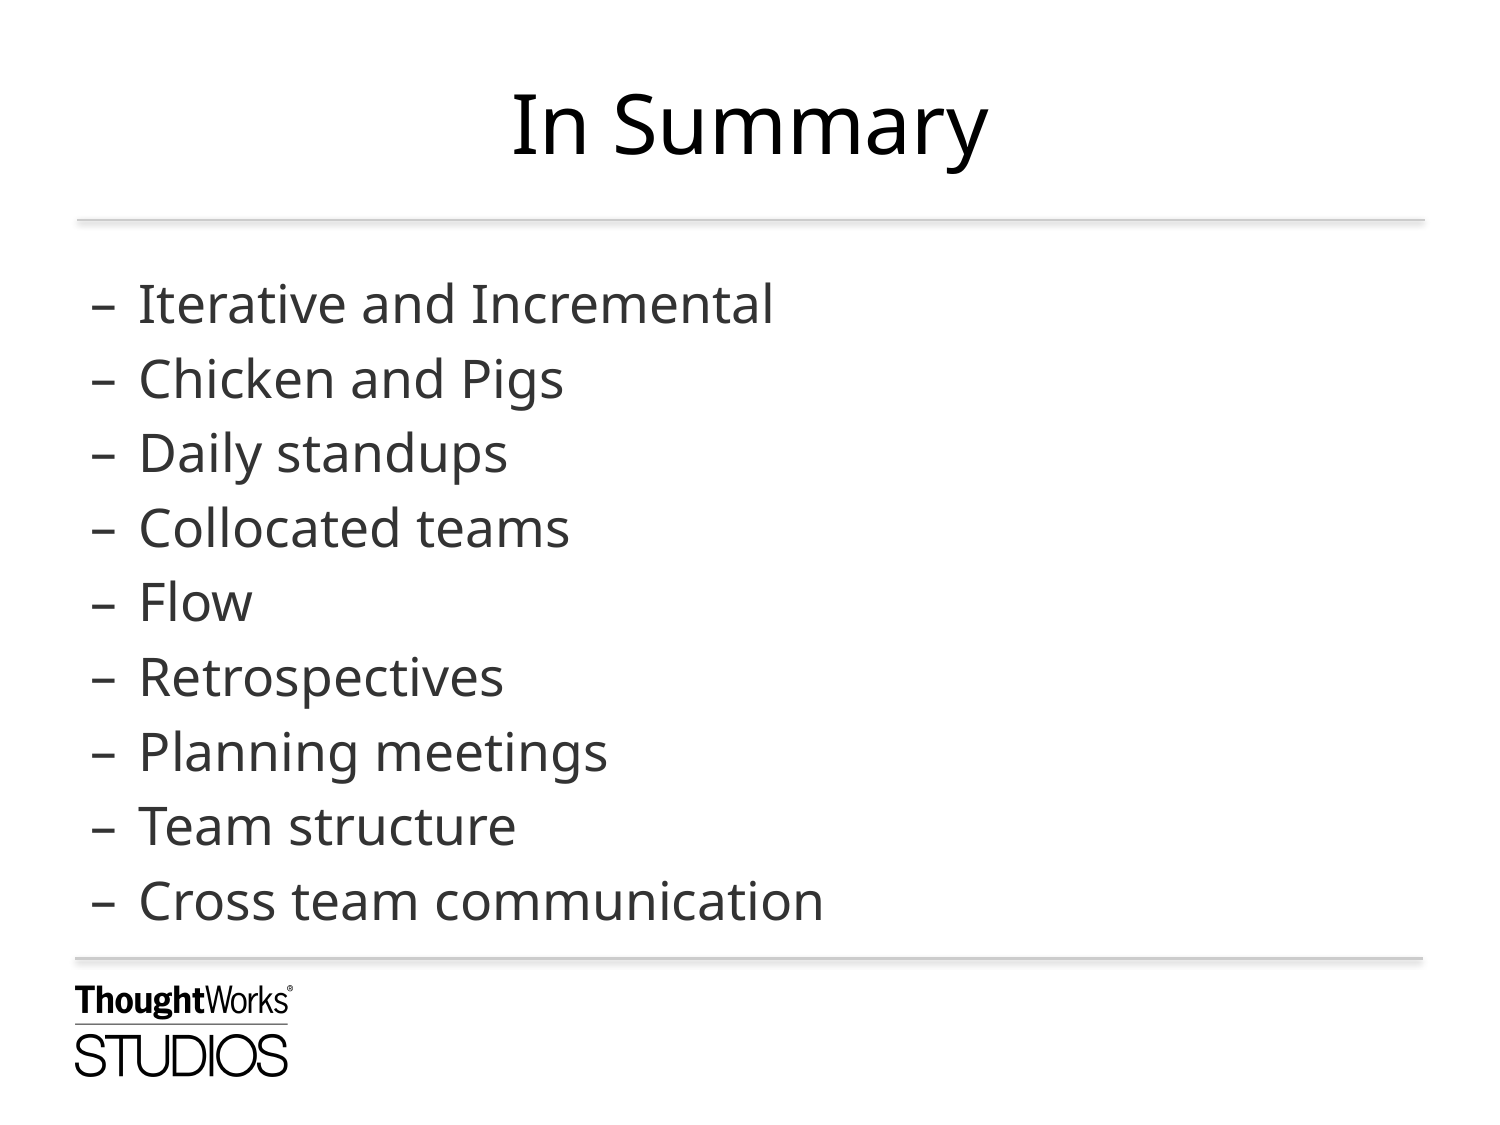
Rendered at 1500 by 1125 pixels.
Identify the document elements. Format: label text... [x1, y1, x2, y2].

picture [75, 985, 293, 1077]
title In Summary [75, 45, 1425, 197]
list Iterative and Incremental Chicken and Pigs Daily standups Collocated teams Flow Retrospectives Planning meetings Team structure Cross team communication [75, 262, 1425, 948]
